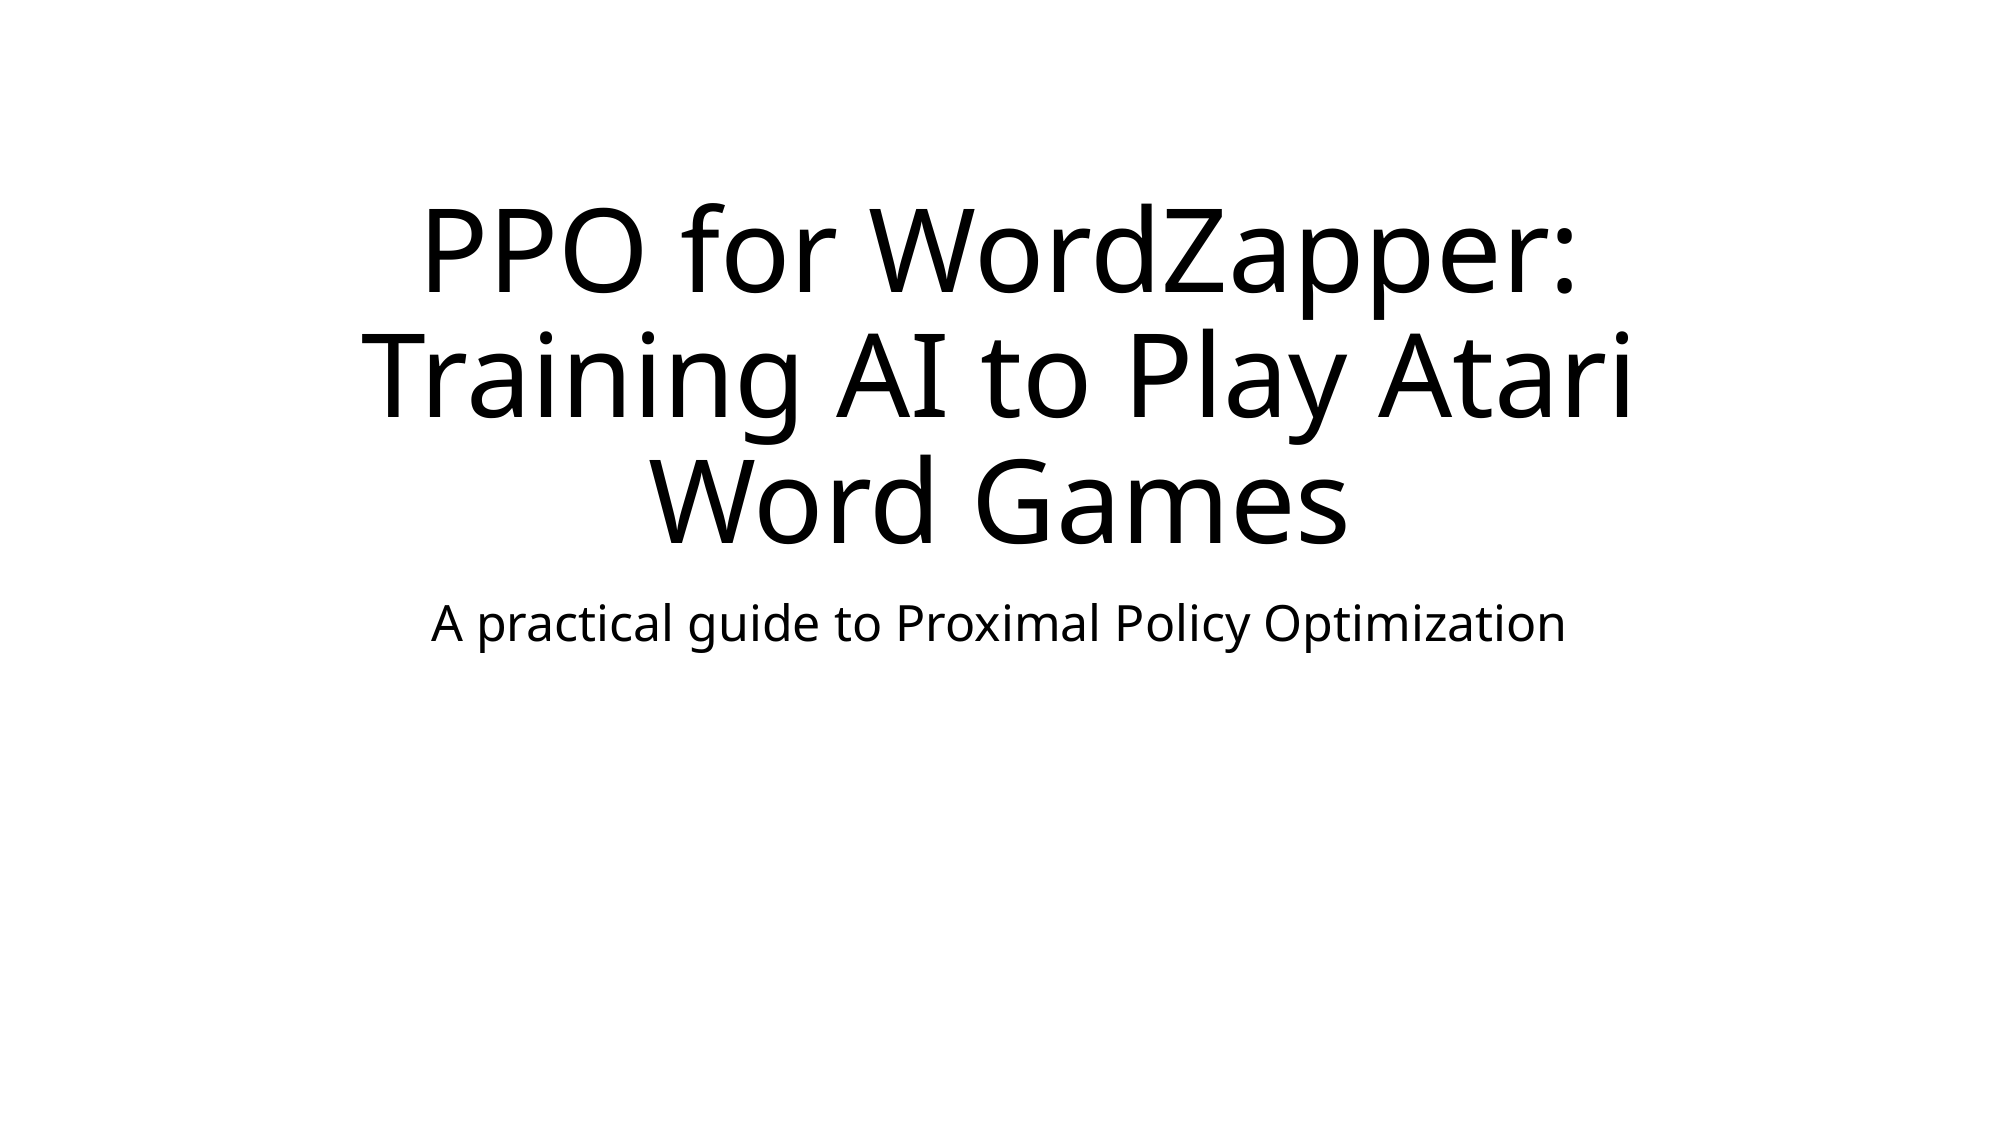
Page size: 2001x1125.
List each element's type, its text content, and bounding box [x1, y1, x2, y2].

subtitle A practical guide to Proximal Policy Optimization [249, 590, 1750, 863]
title PPO for WordZapper: Training AI to Play Atari Word Games [249, 184, 1750, 576]
